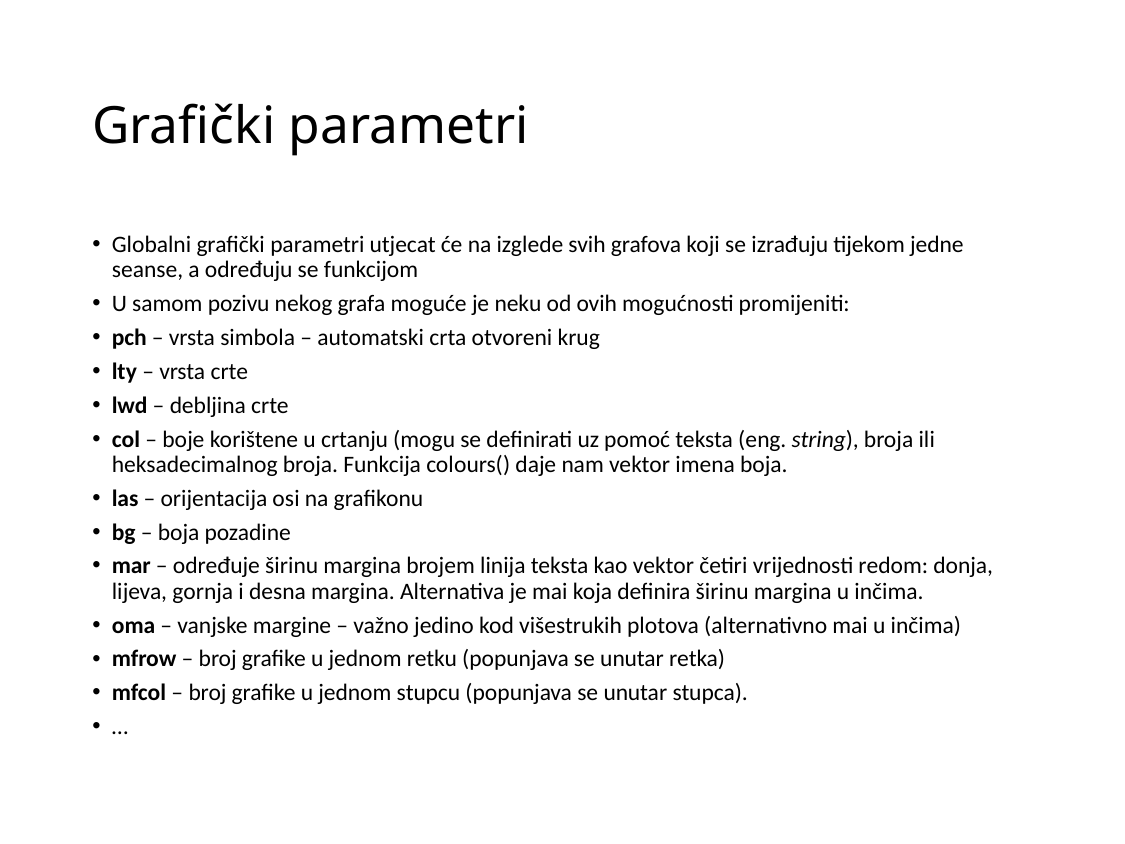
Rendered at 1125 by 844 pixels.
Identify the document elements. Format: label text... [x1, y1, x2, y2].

title Grafički parametri [77, 44, 1048, 208]
footer [287, 691, 821, 725]
list Globalni grafički parametri utjecat će na izglede svih grafova koji se izrađuju tijekom jedne seanse, a određuju se funkcijom U samom pozivu nekog grafa moguće je neku od ovih mogućnosti promijeniti: pch – vrsta simbola – automatski crta otvoreni krug lty – vrsta crte lwd – debljina crte col – boje korištene u crtanju (mogu se definirati uz pomoć teksta (eng. string), broja ili heksadecimalnog broja. Funkcija colours() daje nam vektor imena boja. las – orijentacija osi na grafikonu bg – boja pozadine mar – određuje širinu margina brojem linija teksta kao vektor četiri vrijednosti redom: donja, lijeva, gornja i desna margina. Alternativa je mai koja definira širinu margina u inčima. oma – vanjske margine – važno jedino kod višestrukih plotova (alternativno mai u inčima) mfrow – broj grafike u jednom retku (popunjava se unutar retka) mfcol – broj grafike u jednom stupcu (popunjava se unutar stupca). … [77, 224, 1048, 760]
